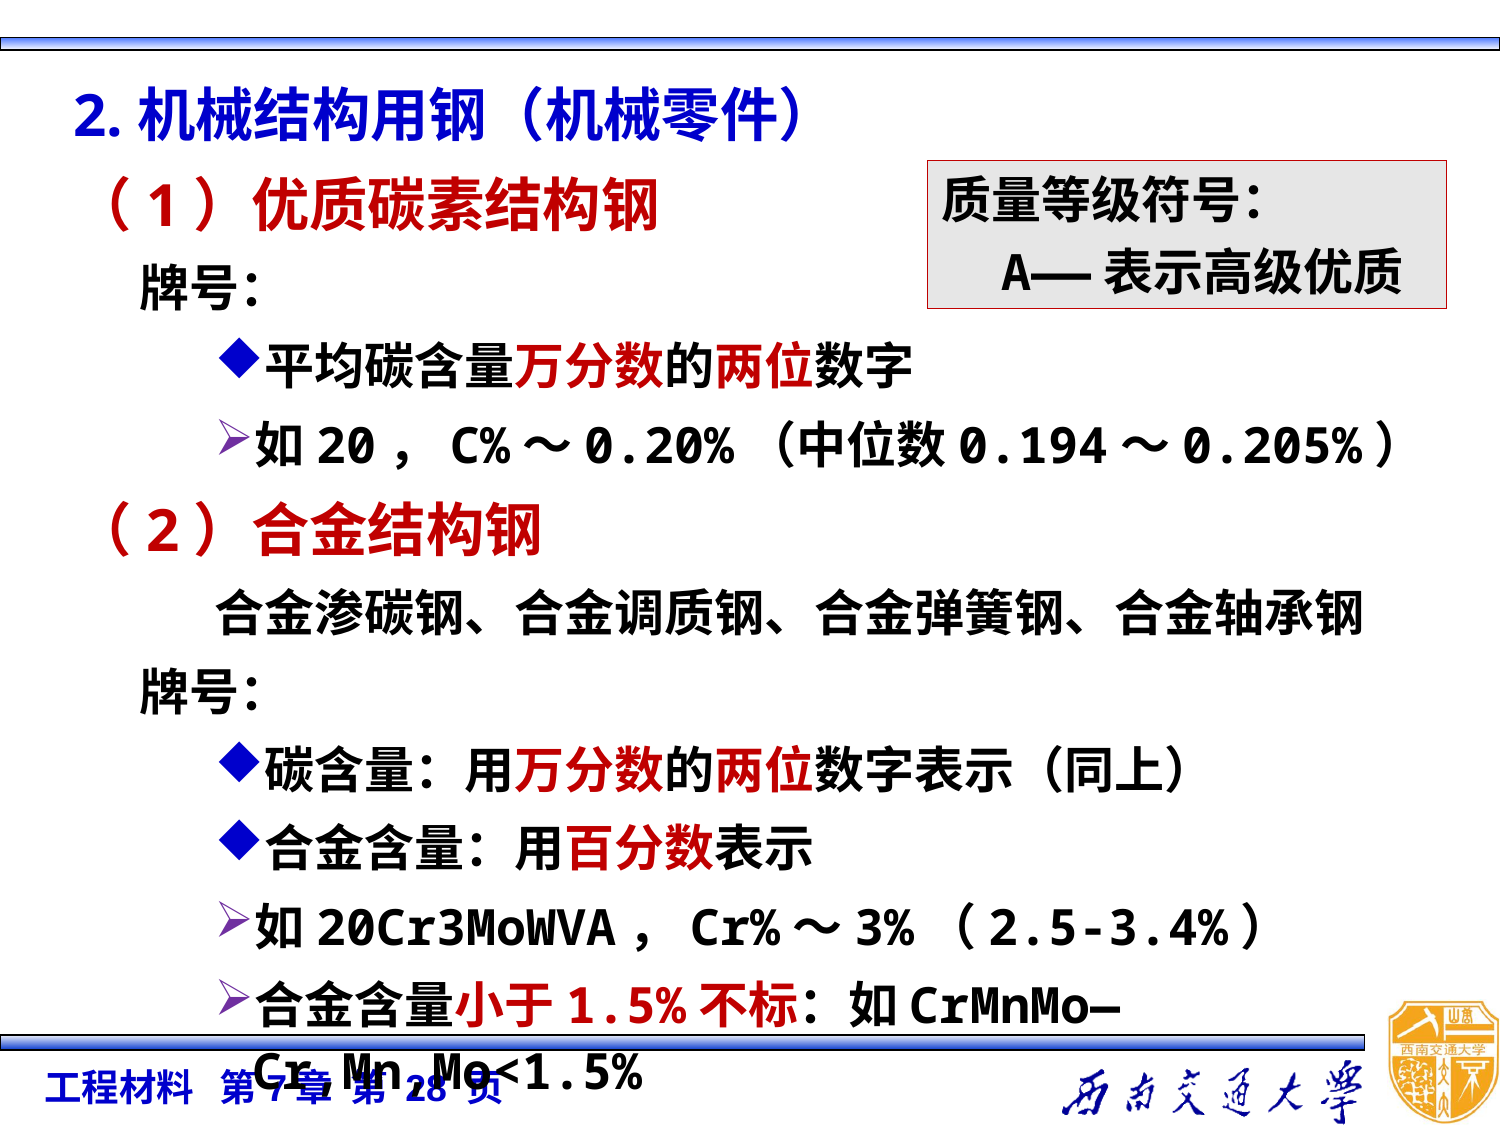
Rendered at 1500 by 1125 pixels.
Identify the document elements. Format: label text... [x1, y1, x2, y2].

picture [1062, 1059, 1363, 1125]
list 2.机械结构用钢（机械零件） （1）优质碳素结构钢 牌号： 平均碳含量万分数的两位数字 如20，C%～0.20%（中位数0.194～0.205%） （2）合金结构钢 合金渗碳钢、合金调质钢、合金弹簧钢、合金轴承钢 牌号： 碳含量：用万分数的两位数字表示（同上） 合金含量：用百分数表示 如20Cr3MoWVA，Cr%～3%（2.5-3.4%） 合金含量小于1.5%不标：如CrMnMo—Cr,Mn,Mo<1.5% [49, 63, 1451, 1022]
picture [1387, 999, 1500, 1125]
text_box 质量等级符号： A——表示高级优质 [927, 160, 1447, 309]
